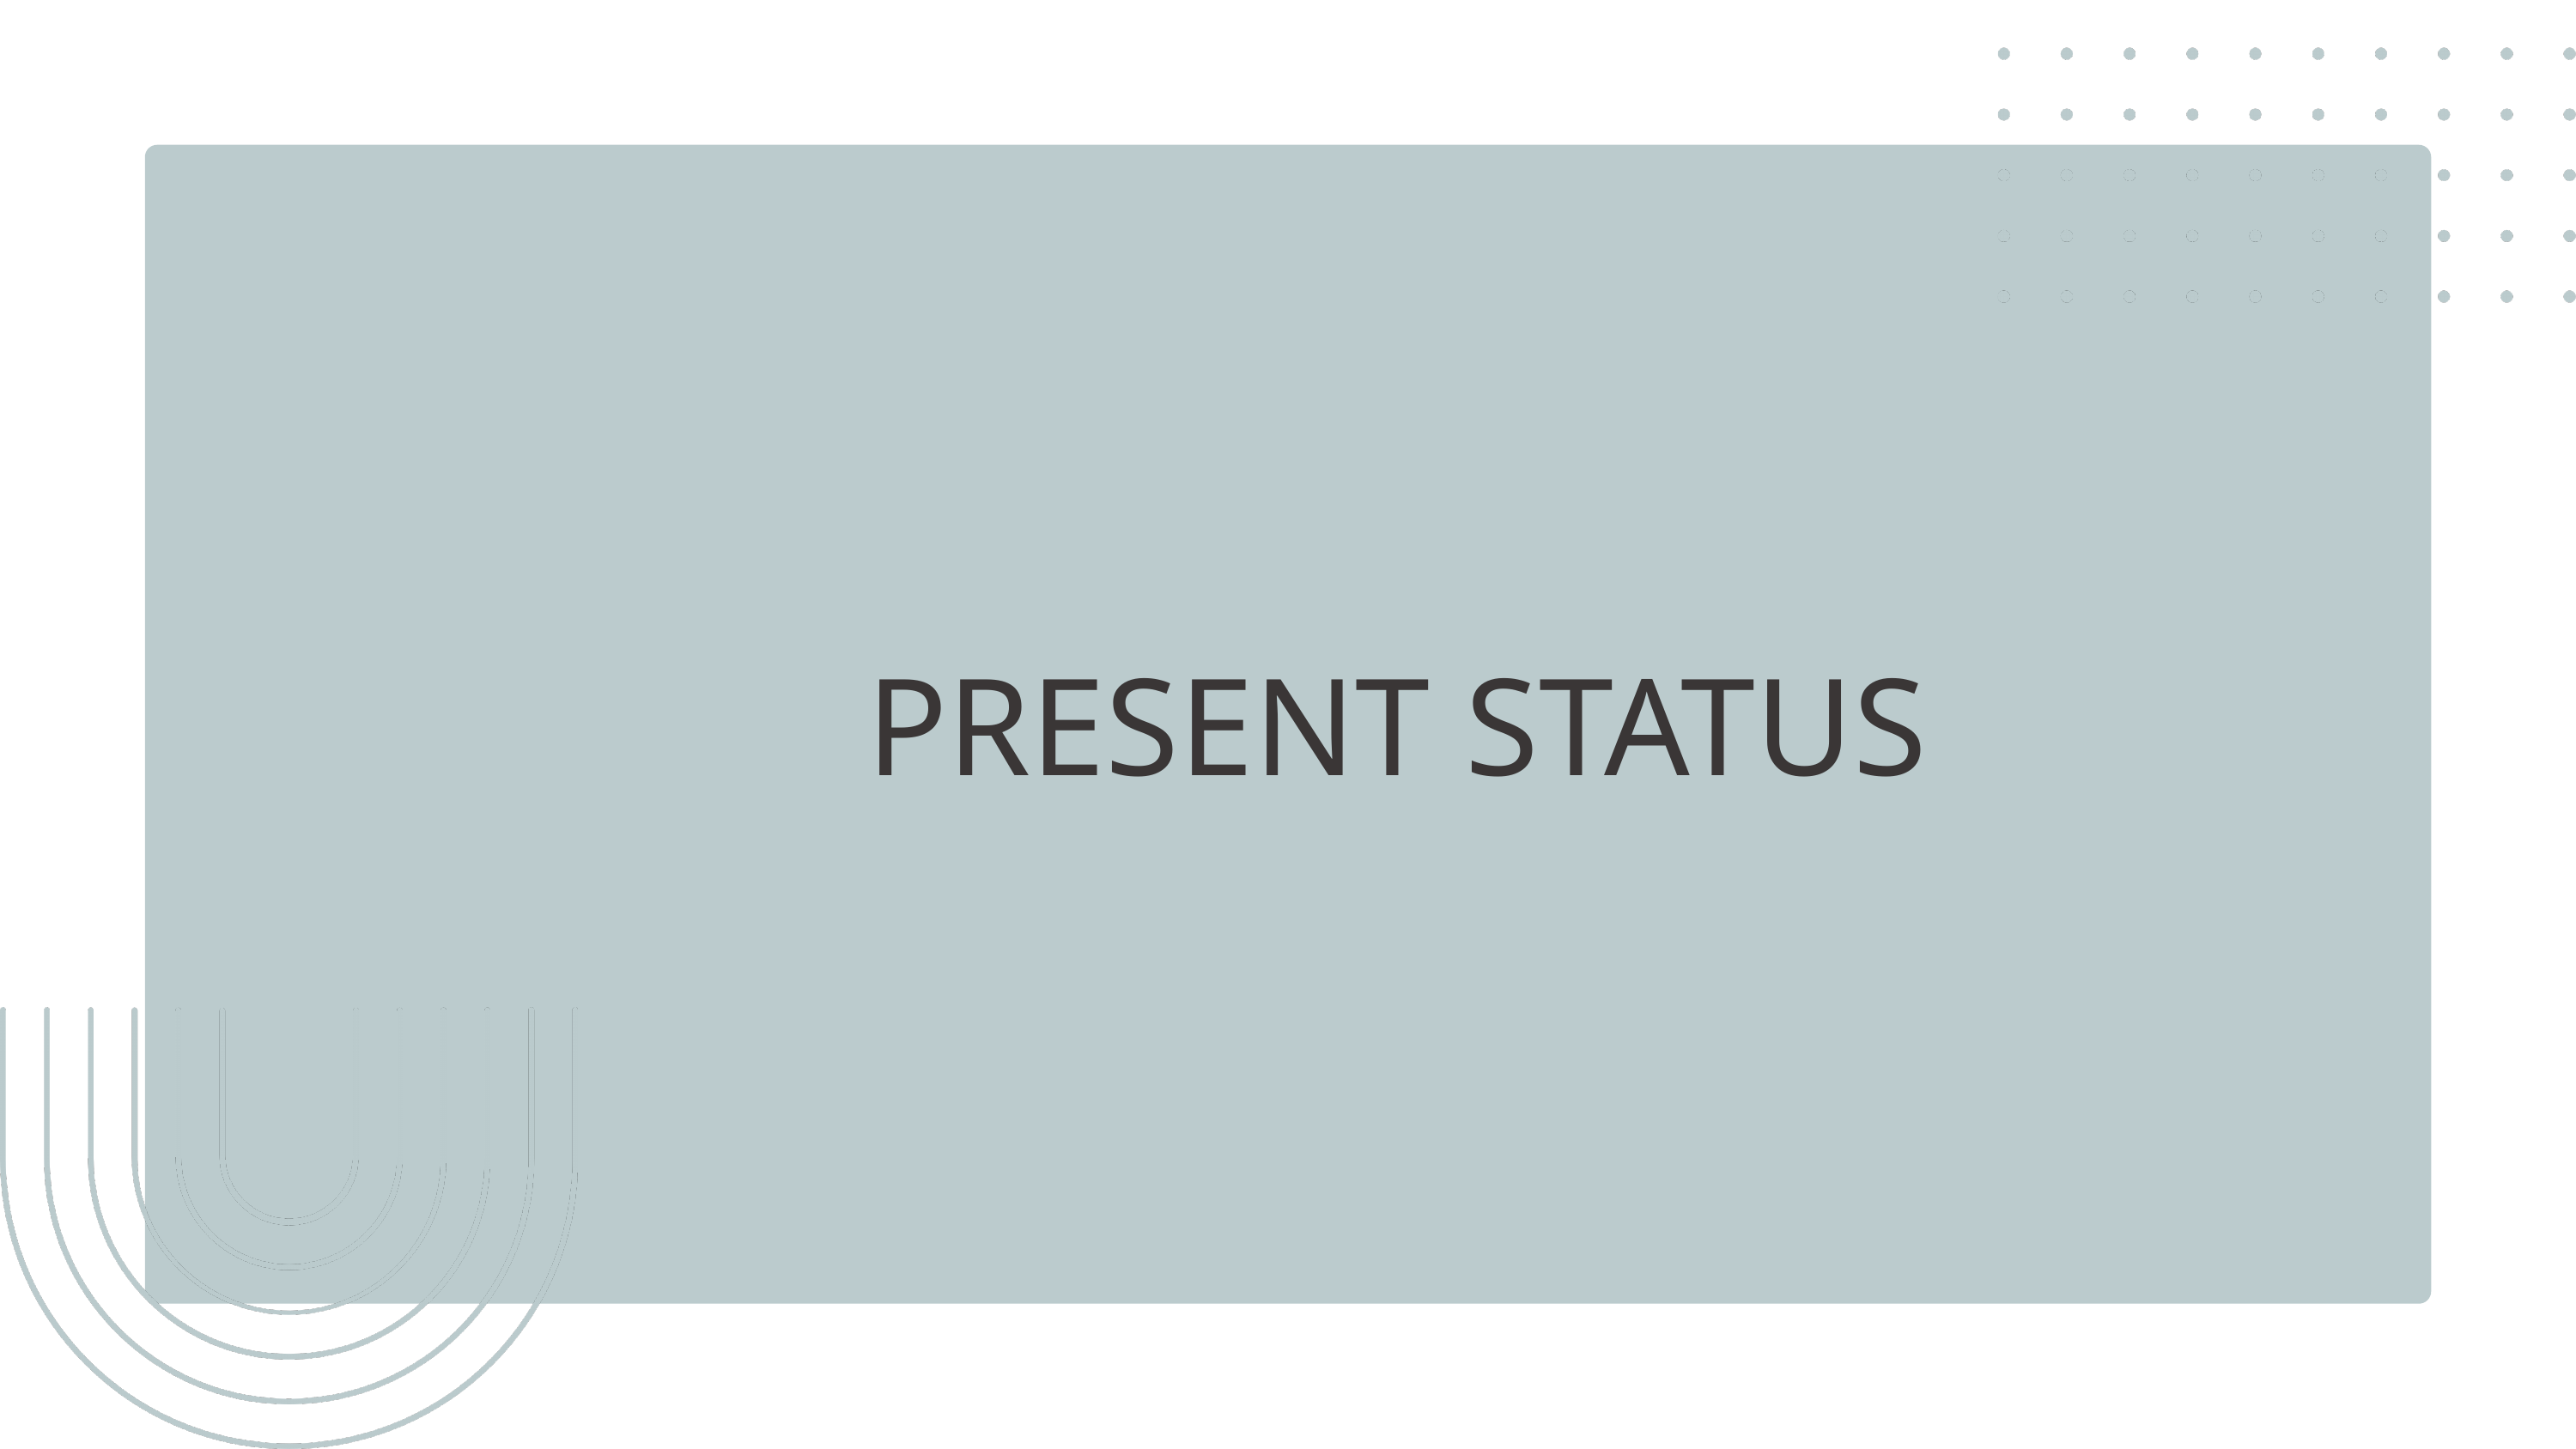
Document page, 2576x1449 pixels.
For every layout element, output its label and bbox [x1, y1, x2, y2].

text_box [0, 1007, 579, 1449]
text_box [144, 144, 2432, 1304]
text_box [1997, 0, 2576, 303]
